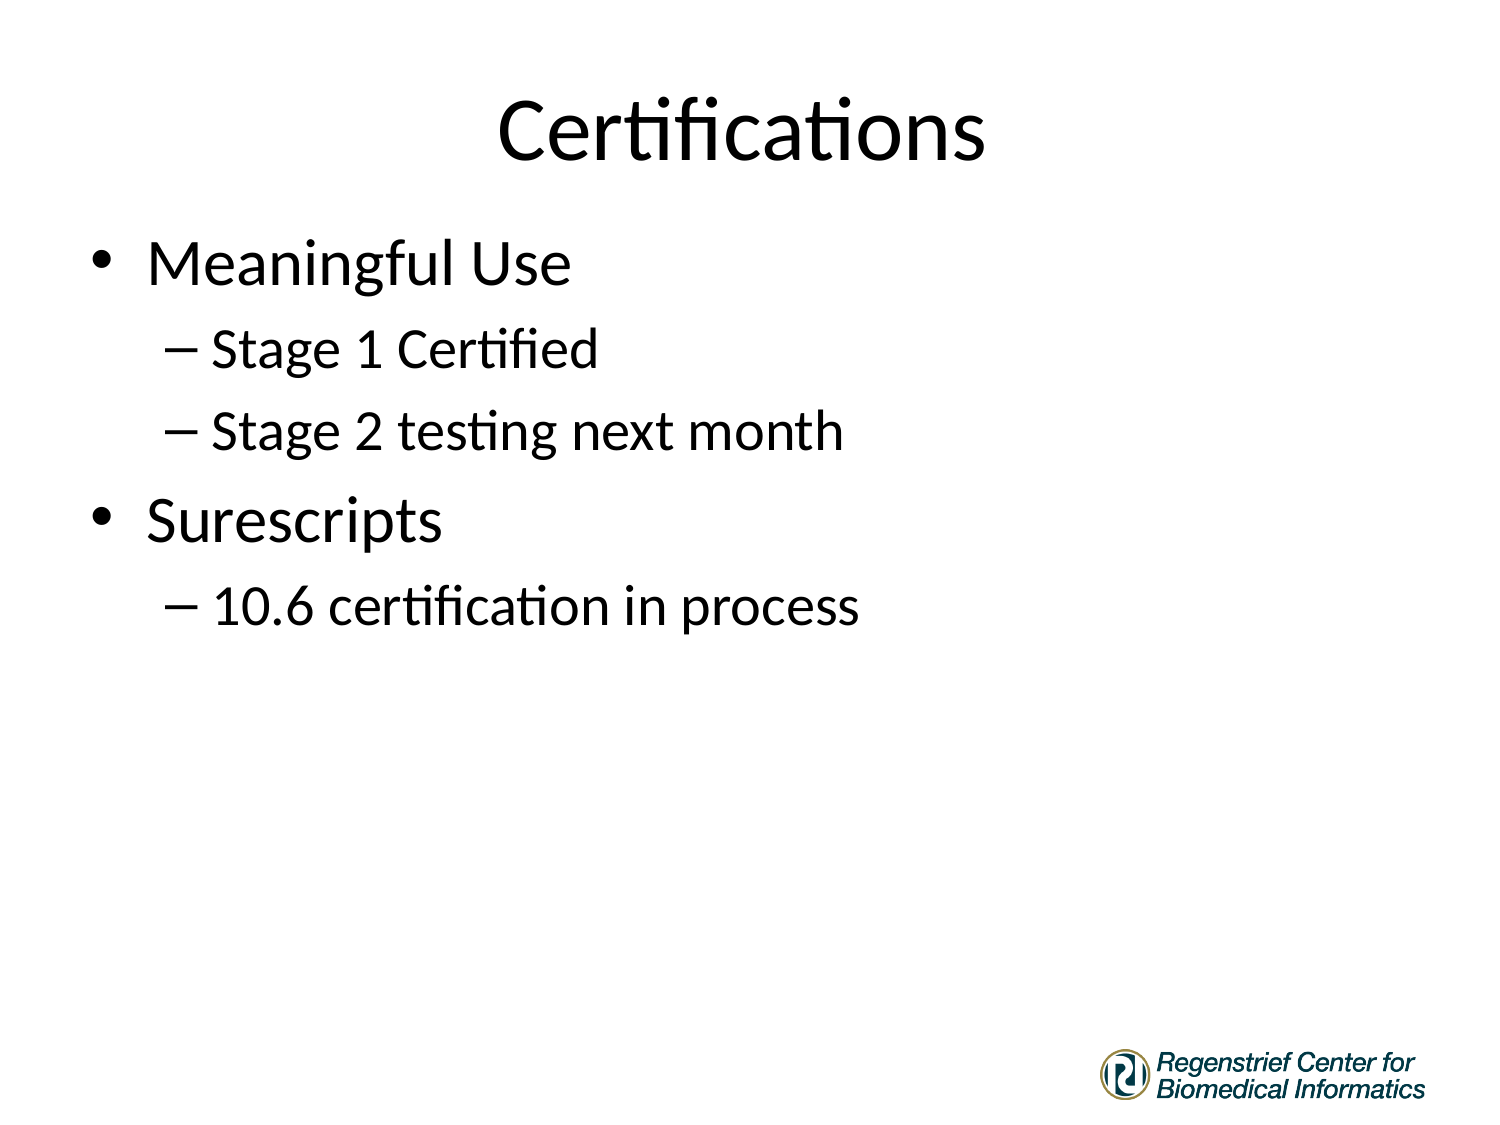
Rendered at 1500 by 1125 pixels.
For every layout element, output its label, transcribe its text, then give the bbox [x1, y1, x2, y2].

list Meaningful Use Stage 1 Certified Stage 2 testing next month Surescripts 10.6 certification in process [74, 210, 1426, 1051]
title Certifications [67, 53, 1418, 195]
picture [1394, 1060, 1401, 1069]
picture [1163, 1055, 1171, 1060]
picture [1193, 1060, 1199, 1068]
picture [1100, 1051, 1425, 1100]
